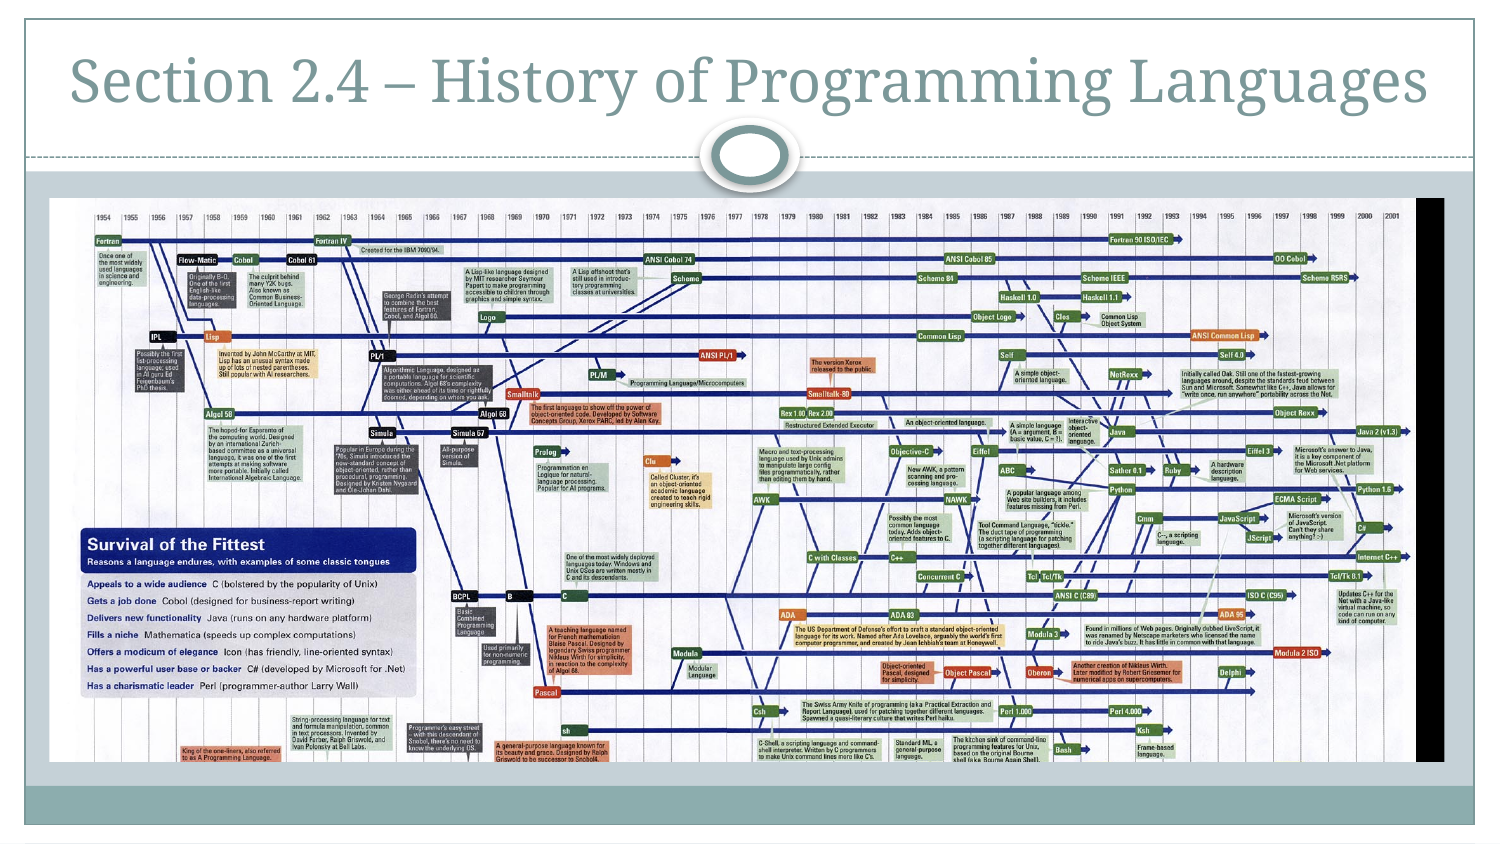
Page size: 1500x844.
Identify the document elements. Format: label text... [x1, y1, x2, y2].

title Section 2.4 – History of Programming Languages [49, 28, 1450, 122]
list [49, 198, 1445, 762]
